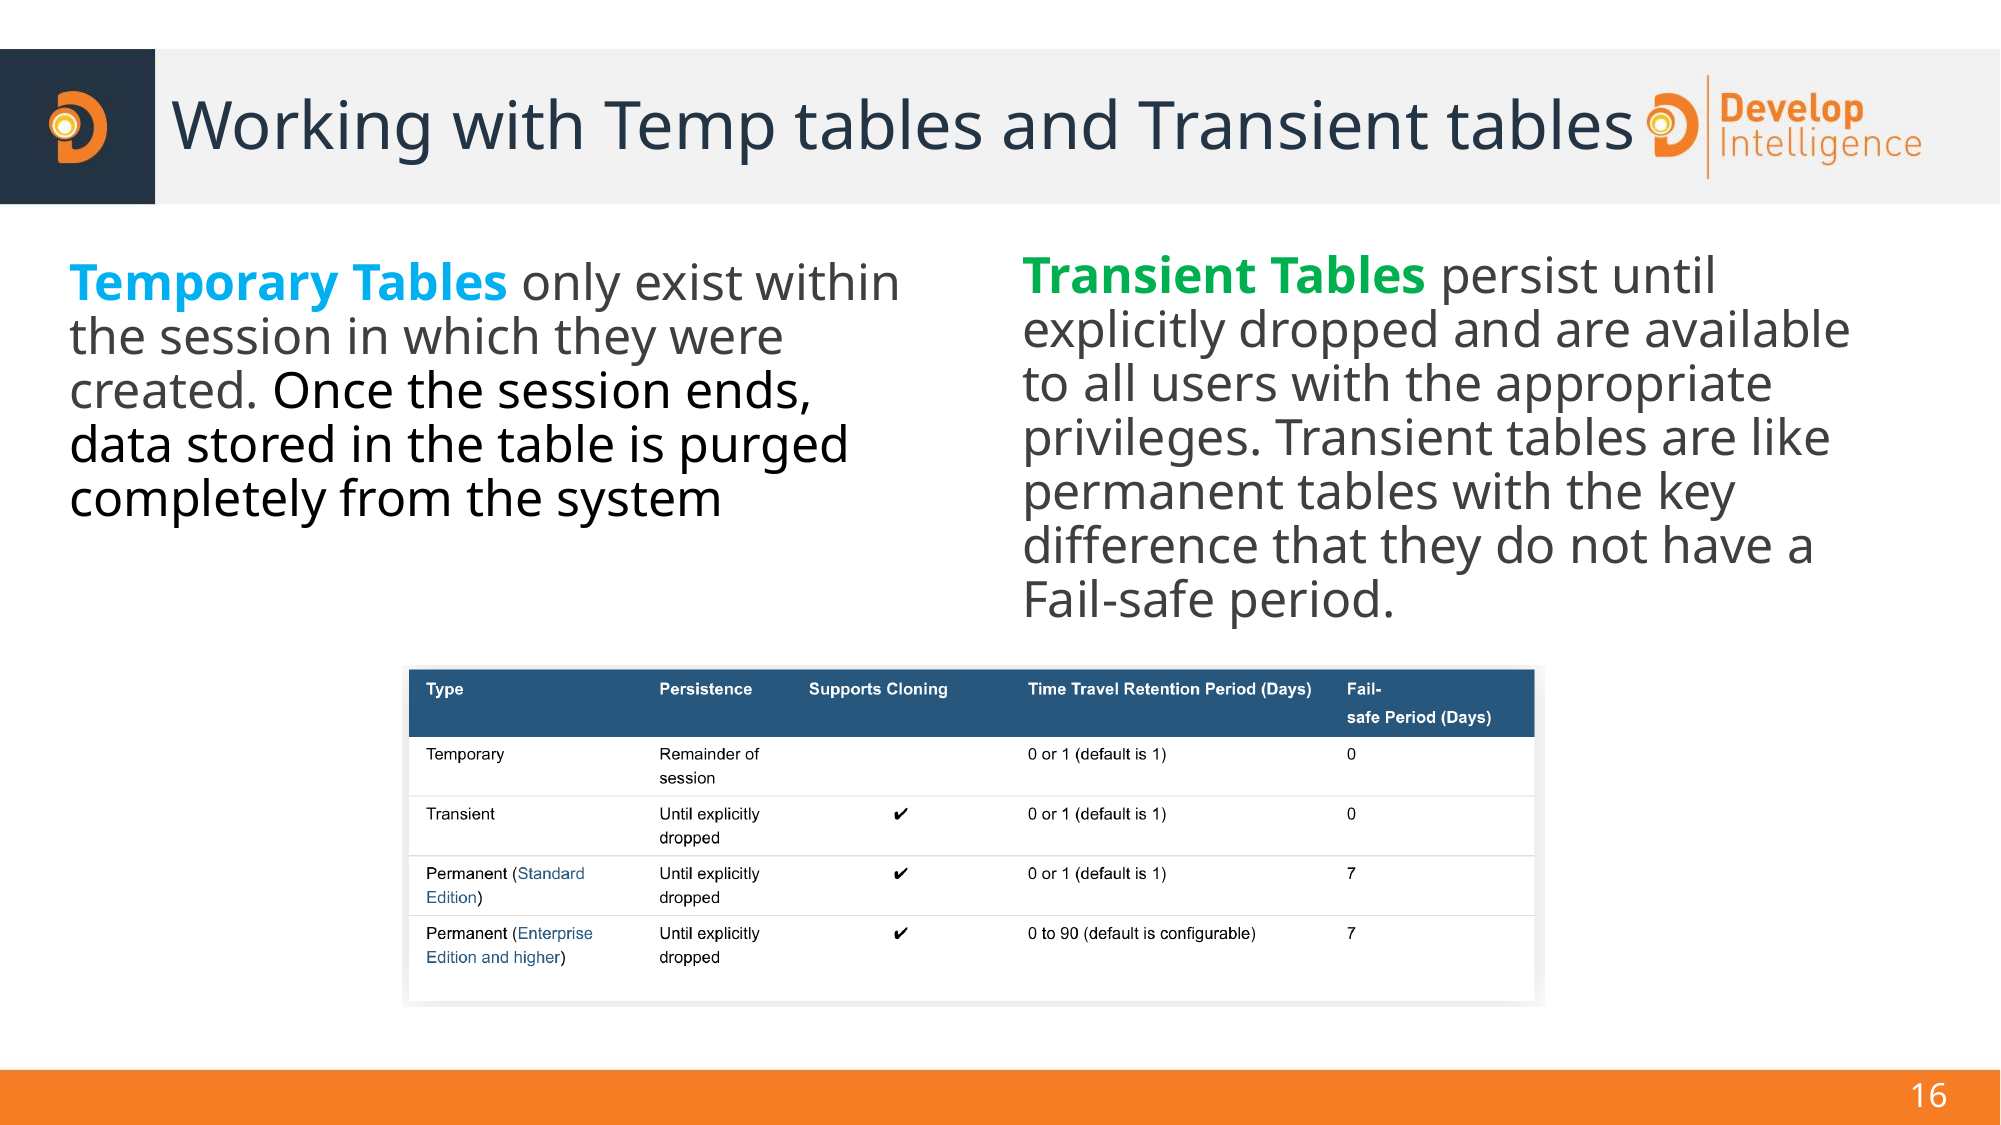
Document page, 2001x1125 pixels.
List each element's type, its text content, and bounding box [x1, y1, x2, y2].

title Working with Temp tables and Transient tables [156, 53, 1999, 203]
list Temporary Tables only exist within the session in which they were created. Once the session ends, data stored in the table is purged completely from the system [41, 249, 927, 607]
text_box Transient Tables persist until explicitly dropped and are available to all users with the appropriate privileges. Transient tables are like permanent tables with the key difference that they do not have a Fail-safe period. [994, 243, 1929, 600]
picture [0, 0, 2001, 1125]
slide_number 16 [1860, 1072, 1998, 1122]
